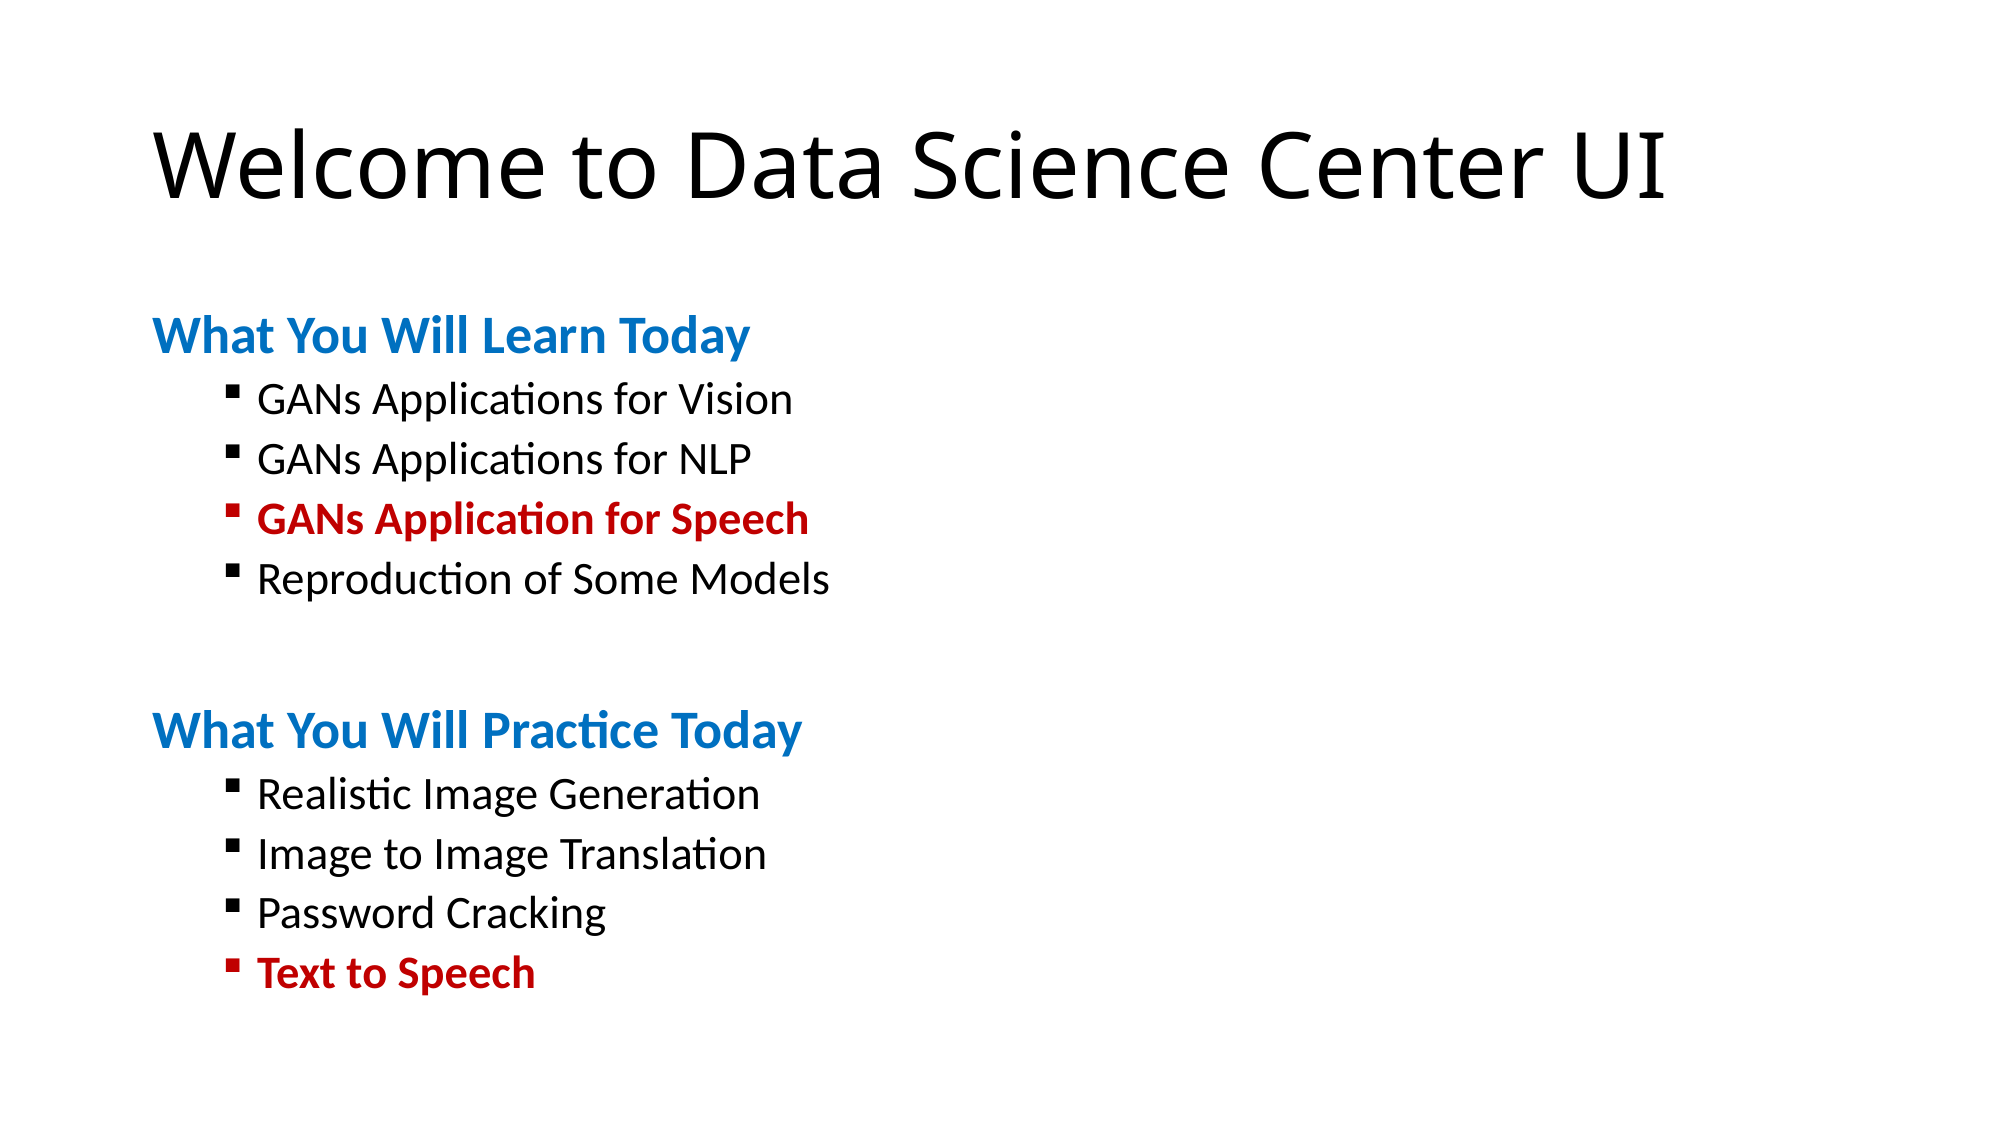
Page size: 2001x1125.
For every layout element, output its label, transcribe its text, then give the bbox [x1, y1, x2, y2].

list What You Will Learn Today GANs Applications for Vision GANs Applications for NLP GANs Application for Speech Reproduction of Some Models What You Will Practice Today Realistic Image Generation Image to Image Translation Password Cracking Text to Speech [137, 299, 1863, 1014]
title Welcome to Data Science Center UI [137, 59, 1863, 278]
